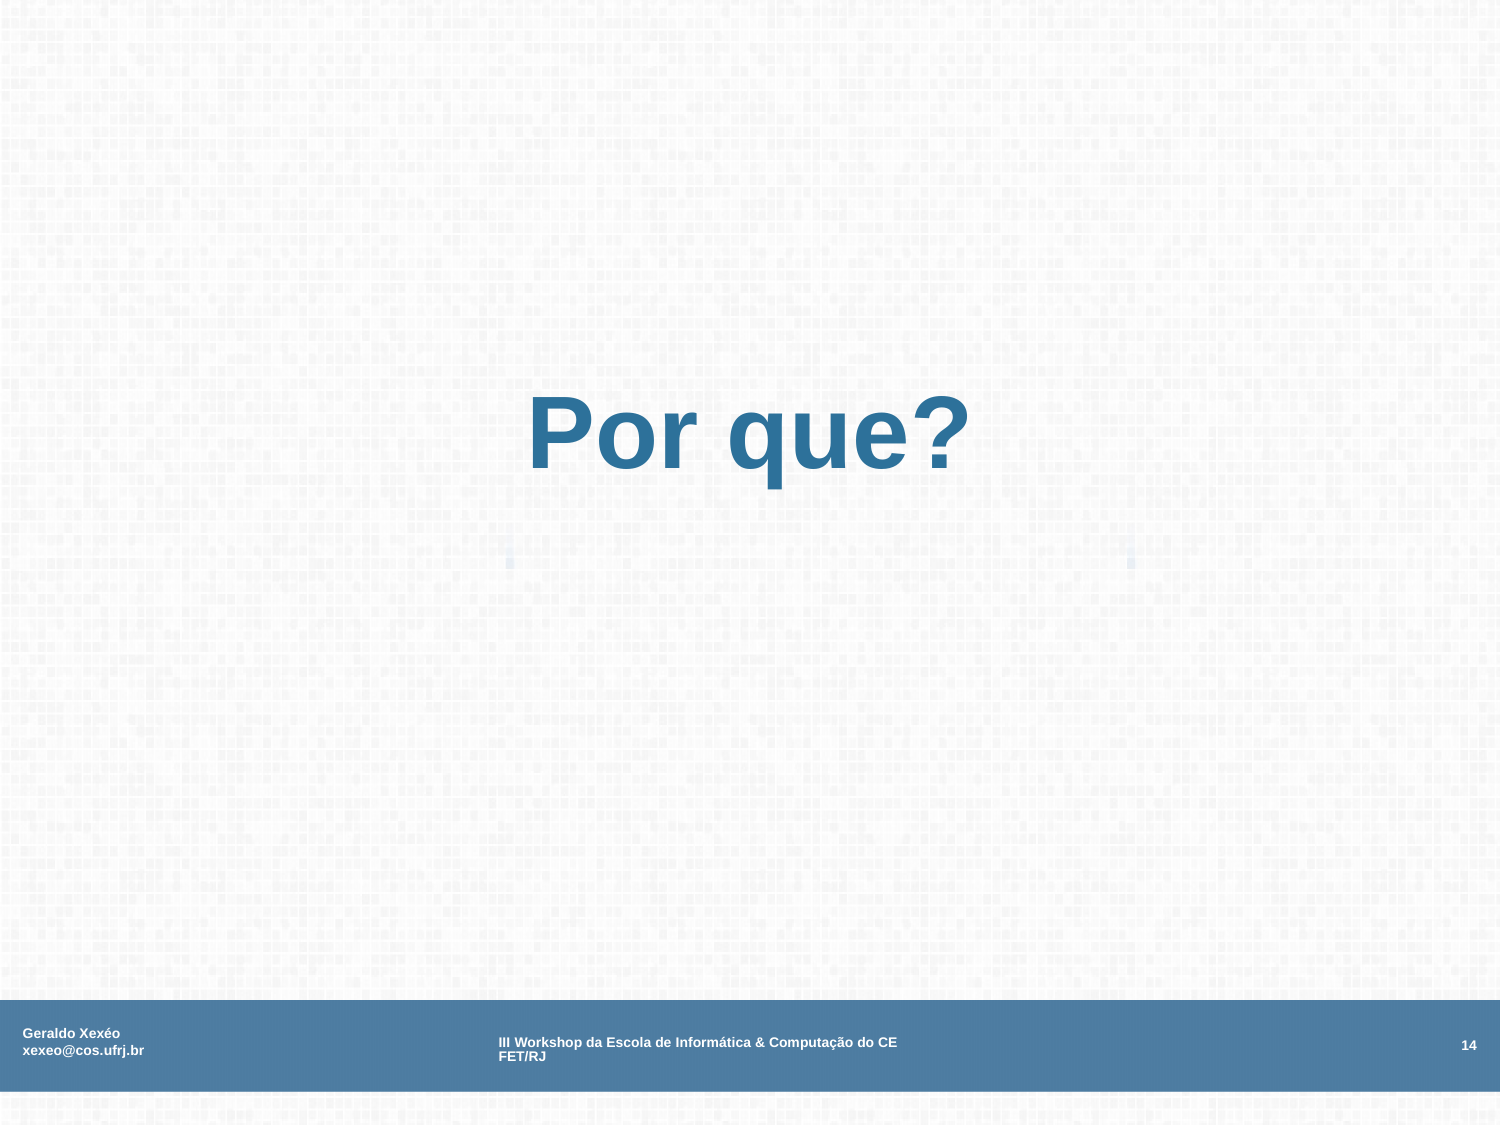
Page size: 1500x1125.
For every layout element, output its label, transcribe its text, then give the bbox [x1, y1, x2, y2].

picture [0, 0, 1500, 1125]
slide_number 14 [1297, 1021, 1492, 1069]
slide_number Geraldo Xexéo xexeo@cos.ufrj.br [7, 1017, 203, 1066]
title Por que? [112, 307, 1388, 563]
footer III Workshop da Escola de Informática & Computação do CEFET/RJ [483, 1017, 919, 1066]
